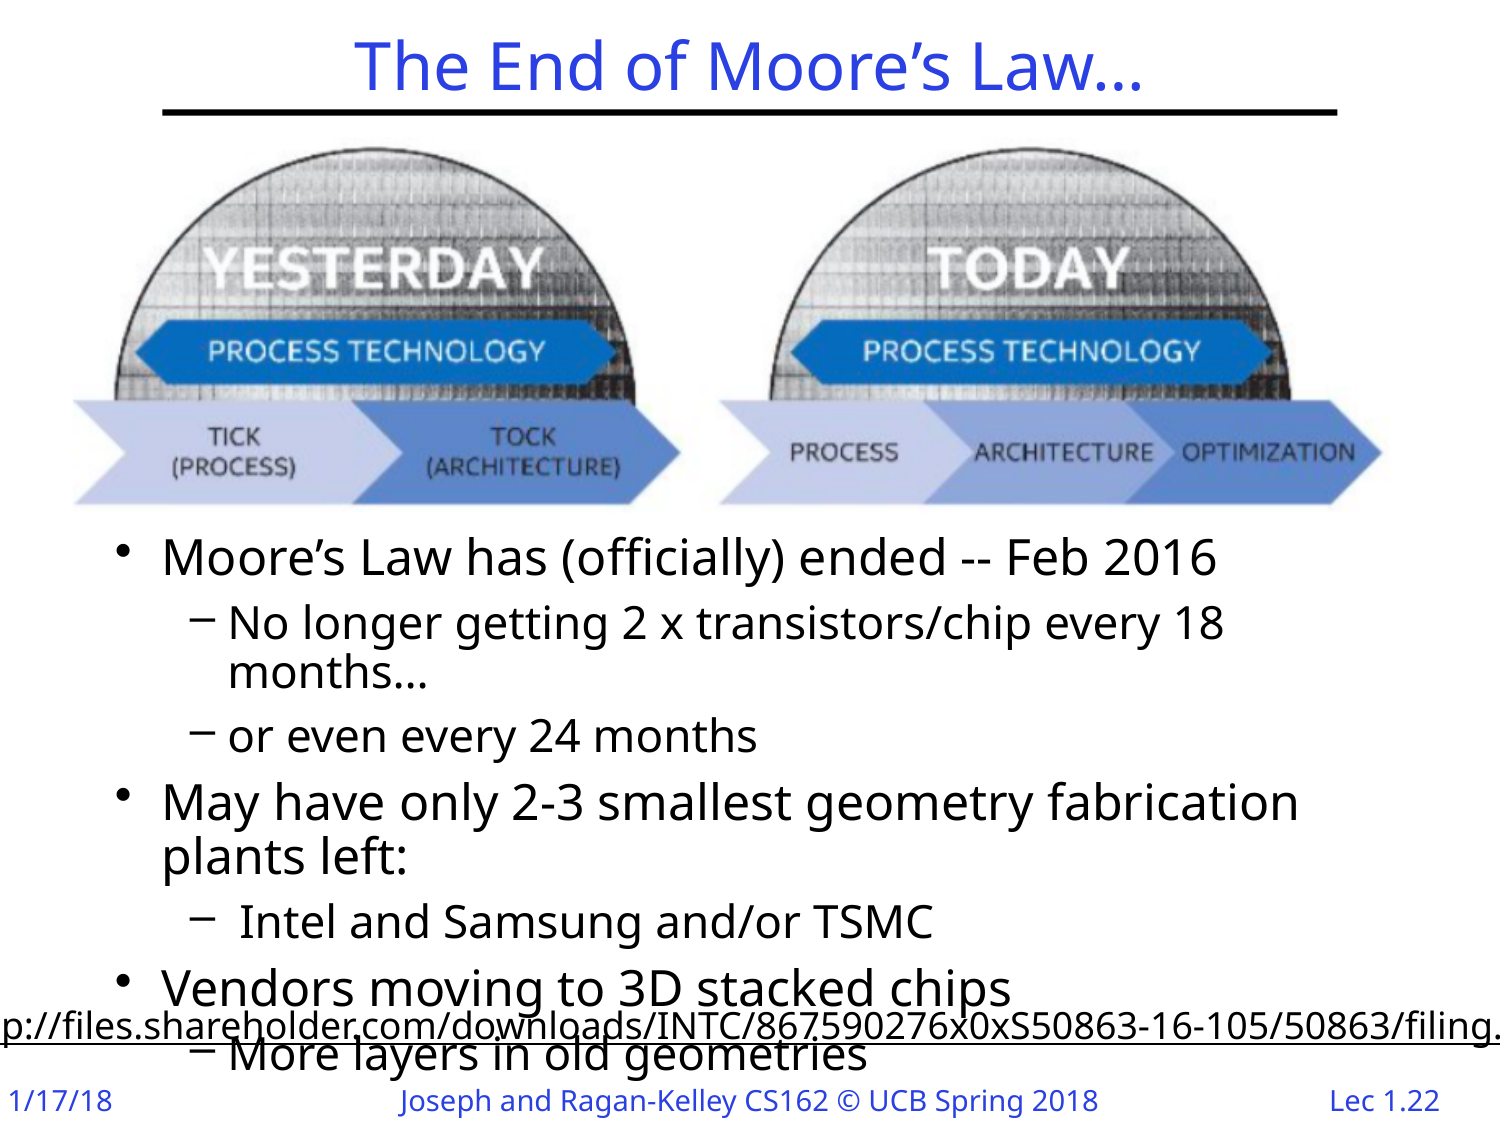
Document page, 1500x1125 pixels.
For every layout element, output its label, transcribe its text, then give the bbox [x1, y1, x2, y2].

list Moore’s Law has (officially) ended -- Feb 2016 No longer getting 2 x transistors/chip every 18 months… or even every 24 months May have only 2-3 smallest geometry fabrication plants left: Intel and Samsung and/or TSMC Vendors moving to 3D stacked chips More layers in old geometries [99, 525, 1400, 994]
title The End of Moore’s Law… [162, 24, 1338, 113]
picture [62, 137, 1401, 513]
text_box http://files.shareholder.com/downloads/INTC/867590276x0xS50863-16-105/50863/filing.pdf [0, 994, 1500, 1061]
